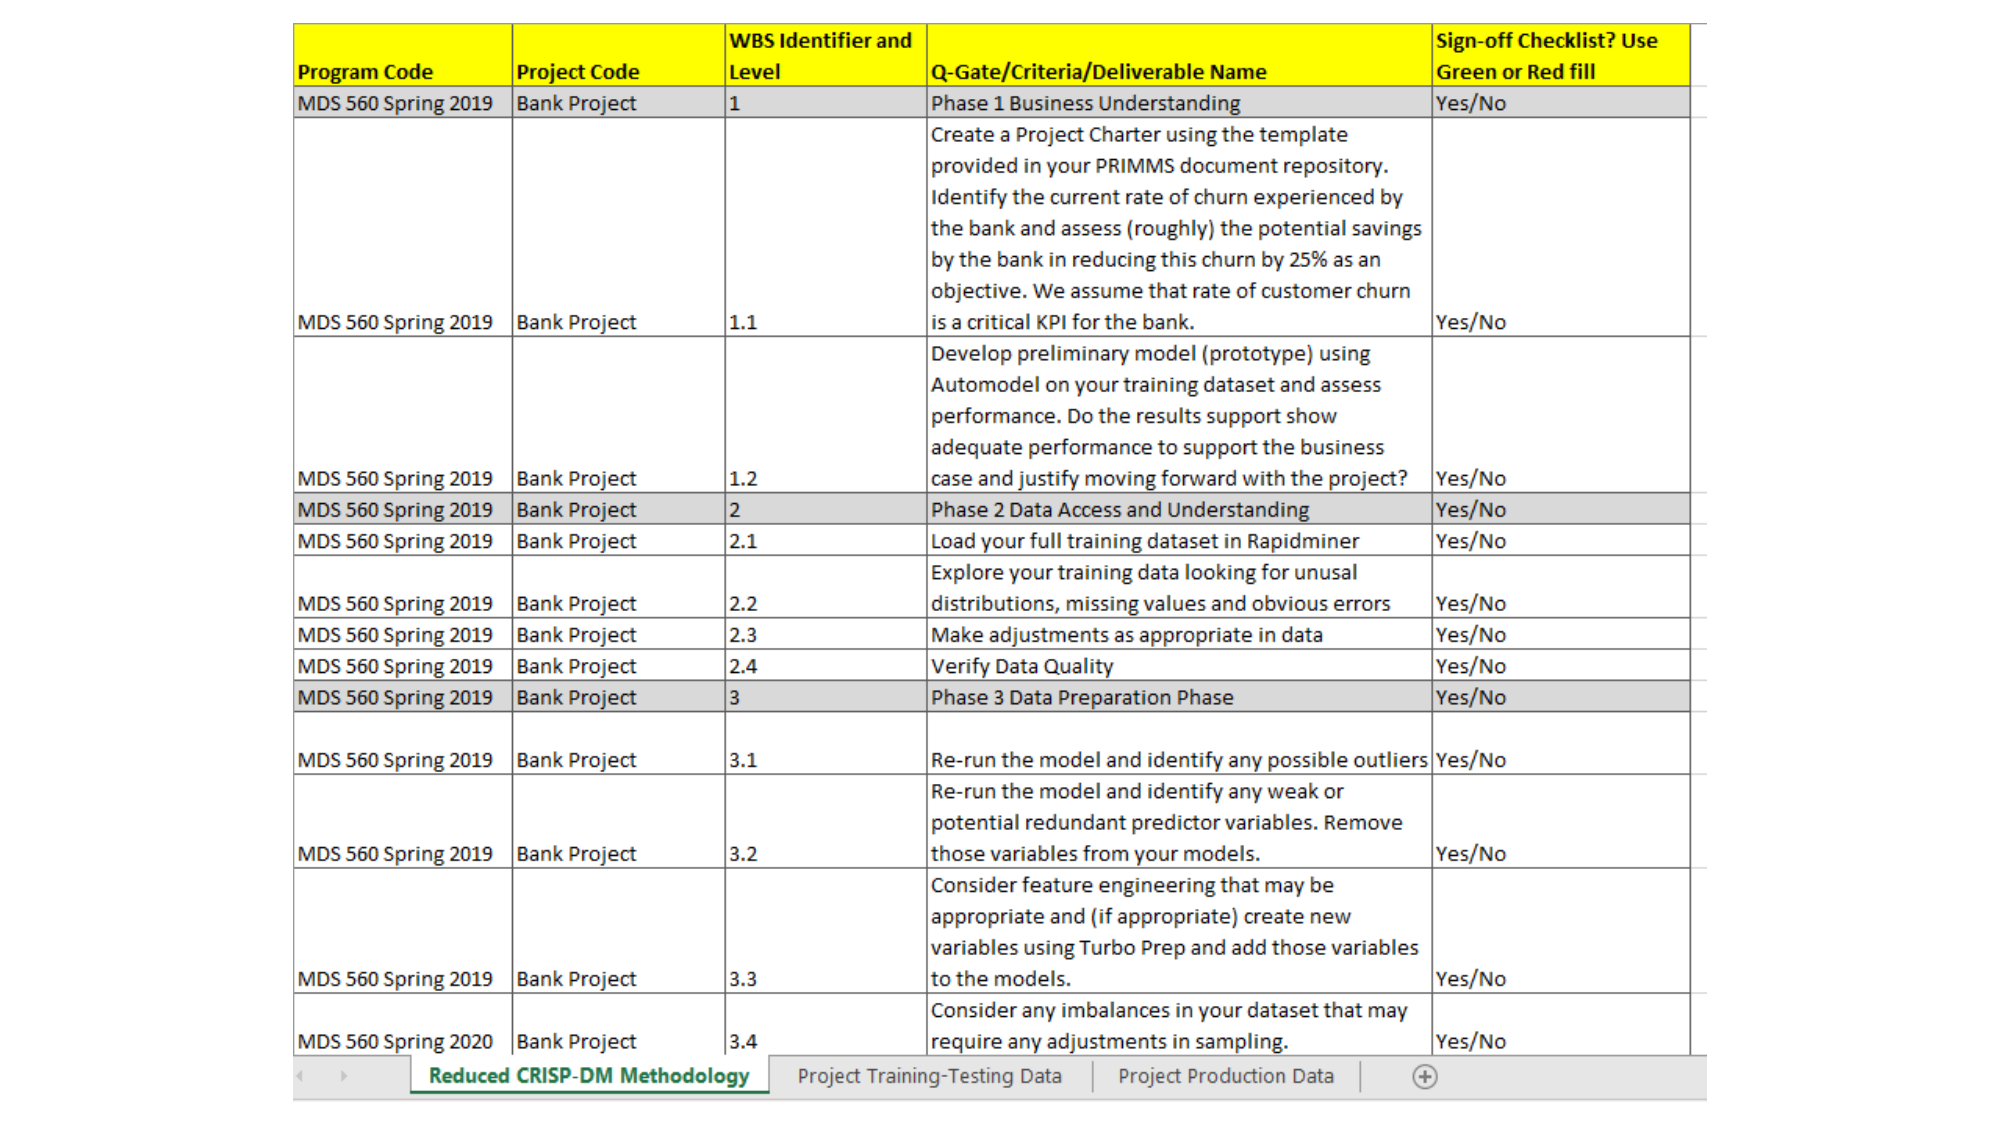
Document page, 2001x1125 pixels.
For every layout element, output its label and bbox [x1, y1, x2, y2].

picture [293, 23, 1707, 1102]
